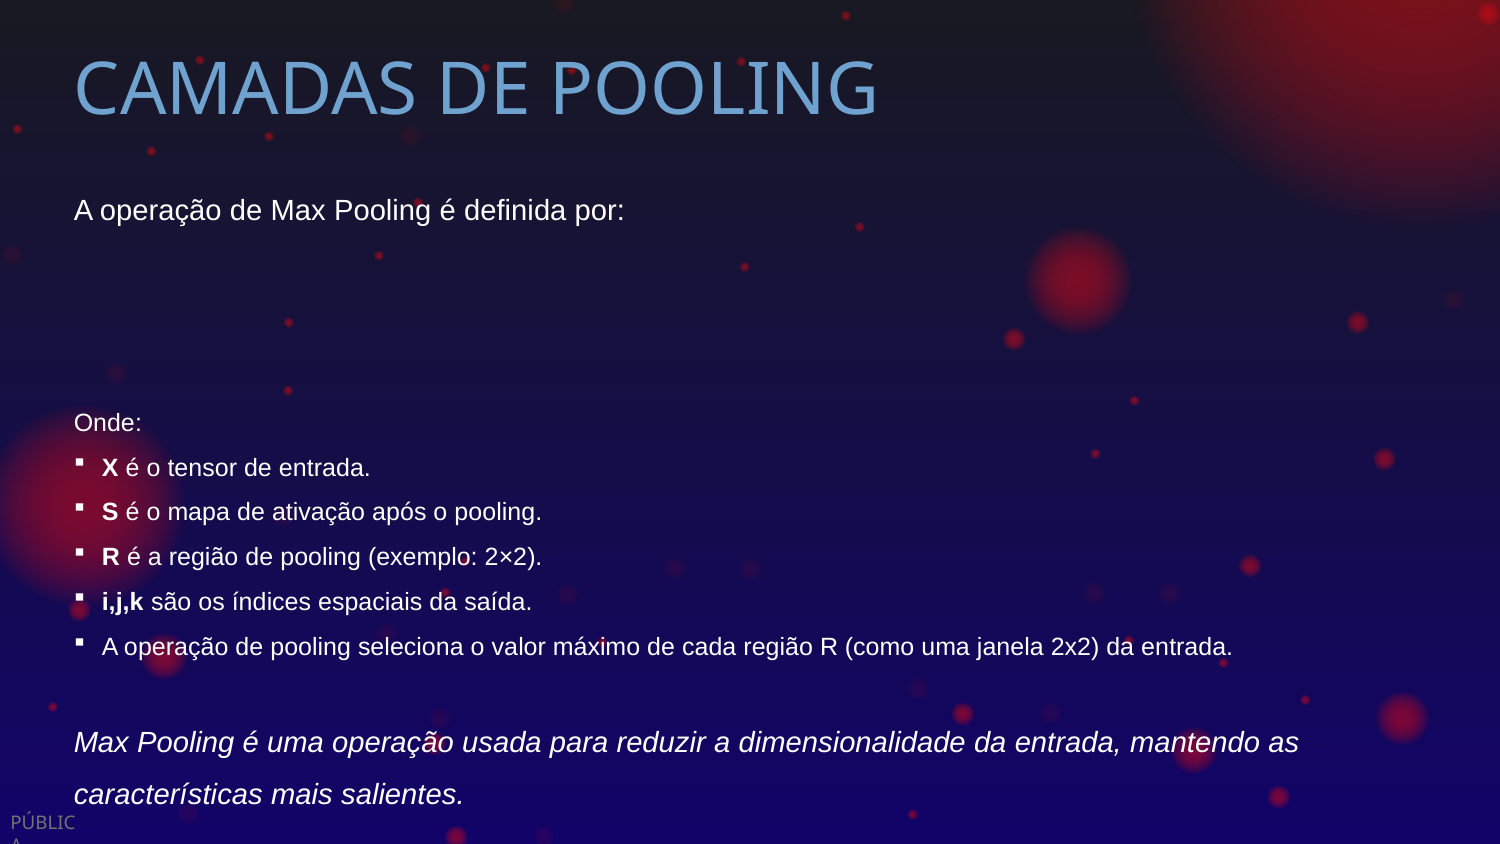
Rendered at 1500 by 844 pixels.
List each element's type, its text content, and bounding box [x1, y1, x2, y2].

title CAMADAS DE POOLING [59, 27, 1441, 213]
text_box Onde: X é o tensor de entrada. S é o mapa de ativação após o pooling. R é a região de pooling (exemplo: 2×2). i,j,k são os índices espaciais da saída. A operação de pooling seleciona o valor máximo de cada região R (como uma janela 2x2) da entrada. Max Pooling é uma operação usada para reduzir a dimensionalidade da entrada, mantendo as características mais salientes. [59, 383, 1478, 818]
picture [0, 0, 1500, 267]
